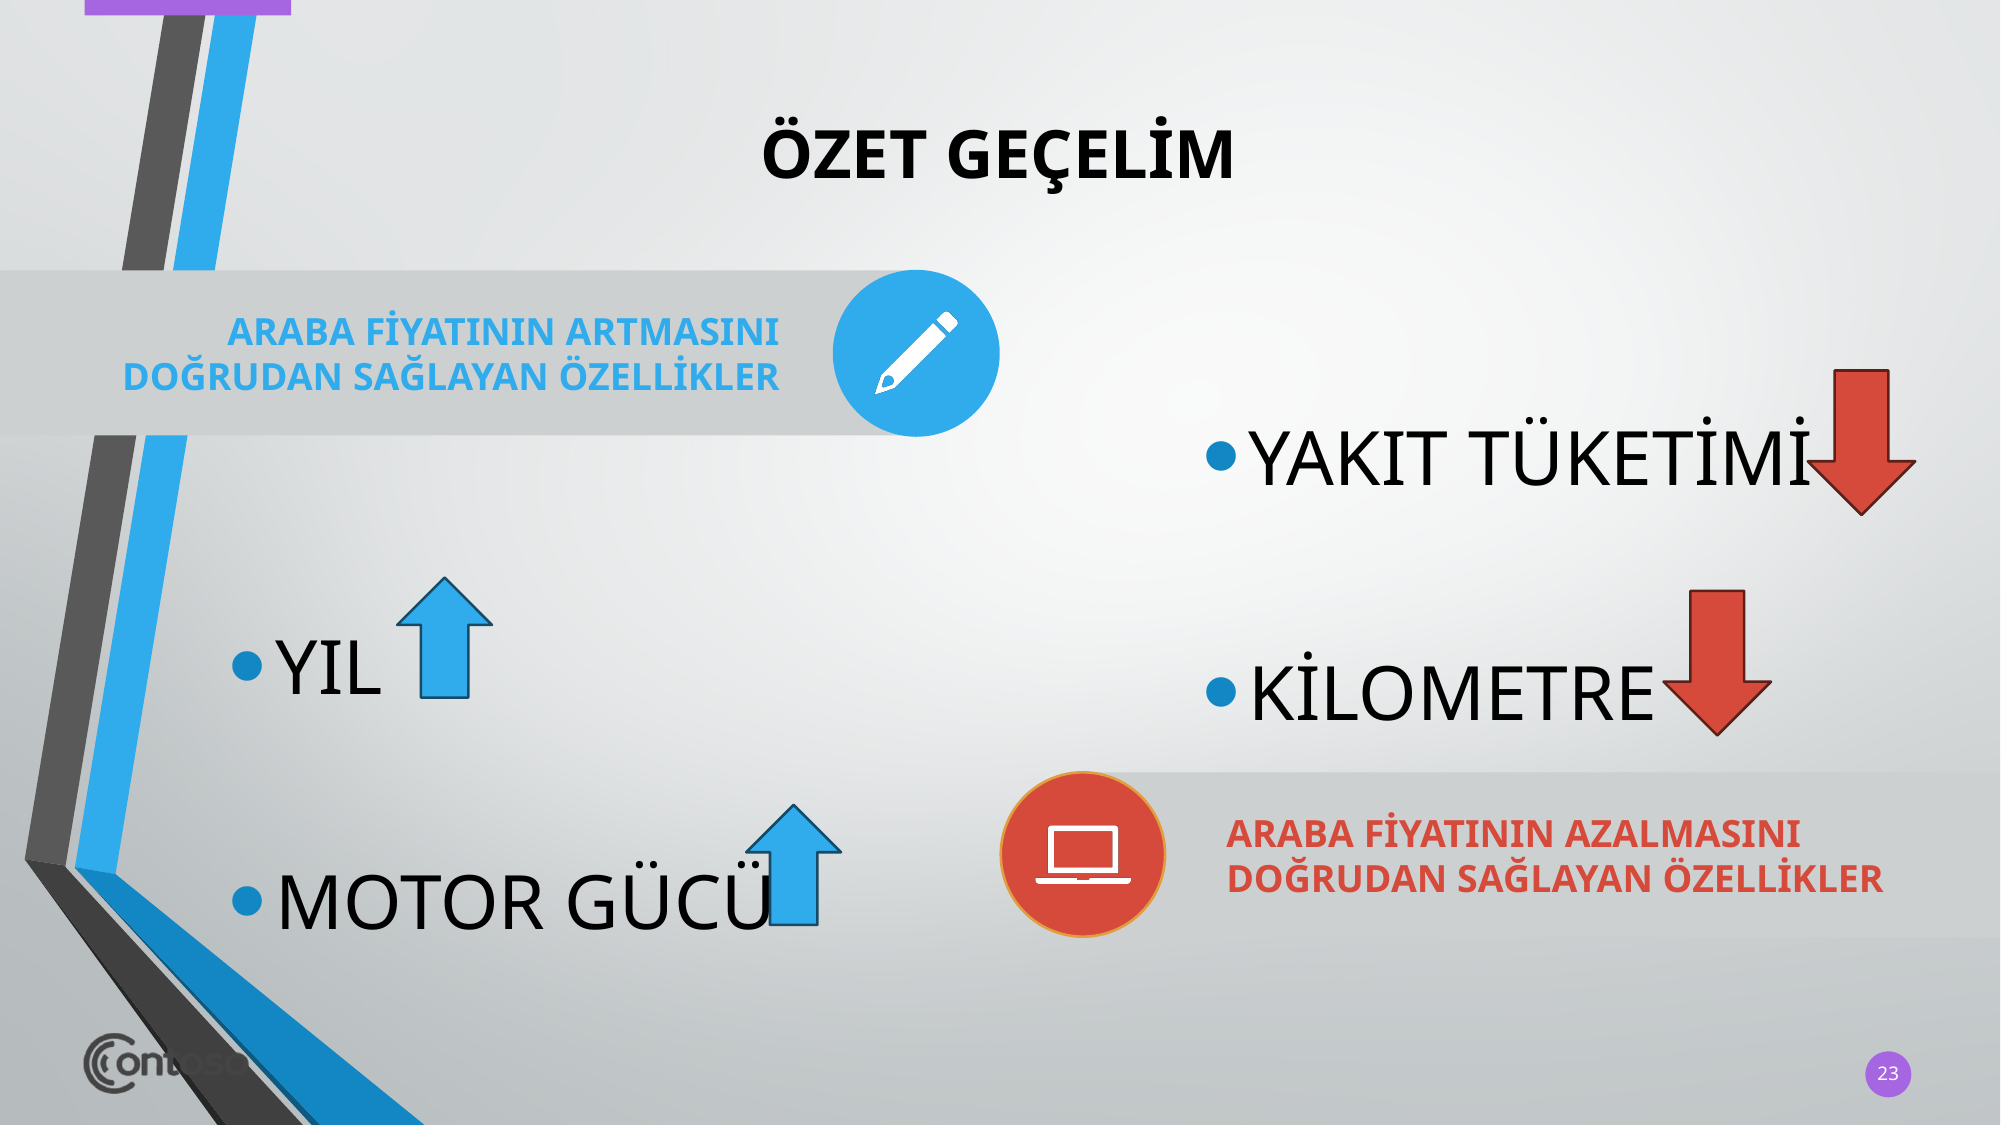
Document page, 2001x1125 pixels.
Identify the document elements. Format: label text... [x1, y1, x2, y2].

text_box [1806, 369, 1917, 516]
text_box [745, 803, 843, 927]
list ARABA FİYATININ ARTMASINI DOĞRUDAN SAĞLAYAN ÖZELLİKLER [84, 312, 780, 394]
text_box [1662, 589, 1773, 737]
picture [866, 303, 967, 404]
text_box [396, 576, 494, 699]
picture [1032, 804, 1133, 905]
list ARABA FİYATININ AZALMASINI DOĞRUDAN SAĞLAYAN ÖZELLİKLER [1226, 814, 1895, 896]
list YAKIT TÜKETİMİ KİLOMETRE [1202, 270, 1947, 736]
title ÖZET GEÇELİM [84, 40, 1914, 192]
slide_number 23 [1864, 1059, 1913, 1090]
list YIL MOTOR GÜCÜ [228, 548, 898, 1016]
